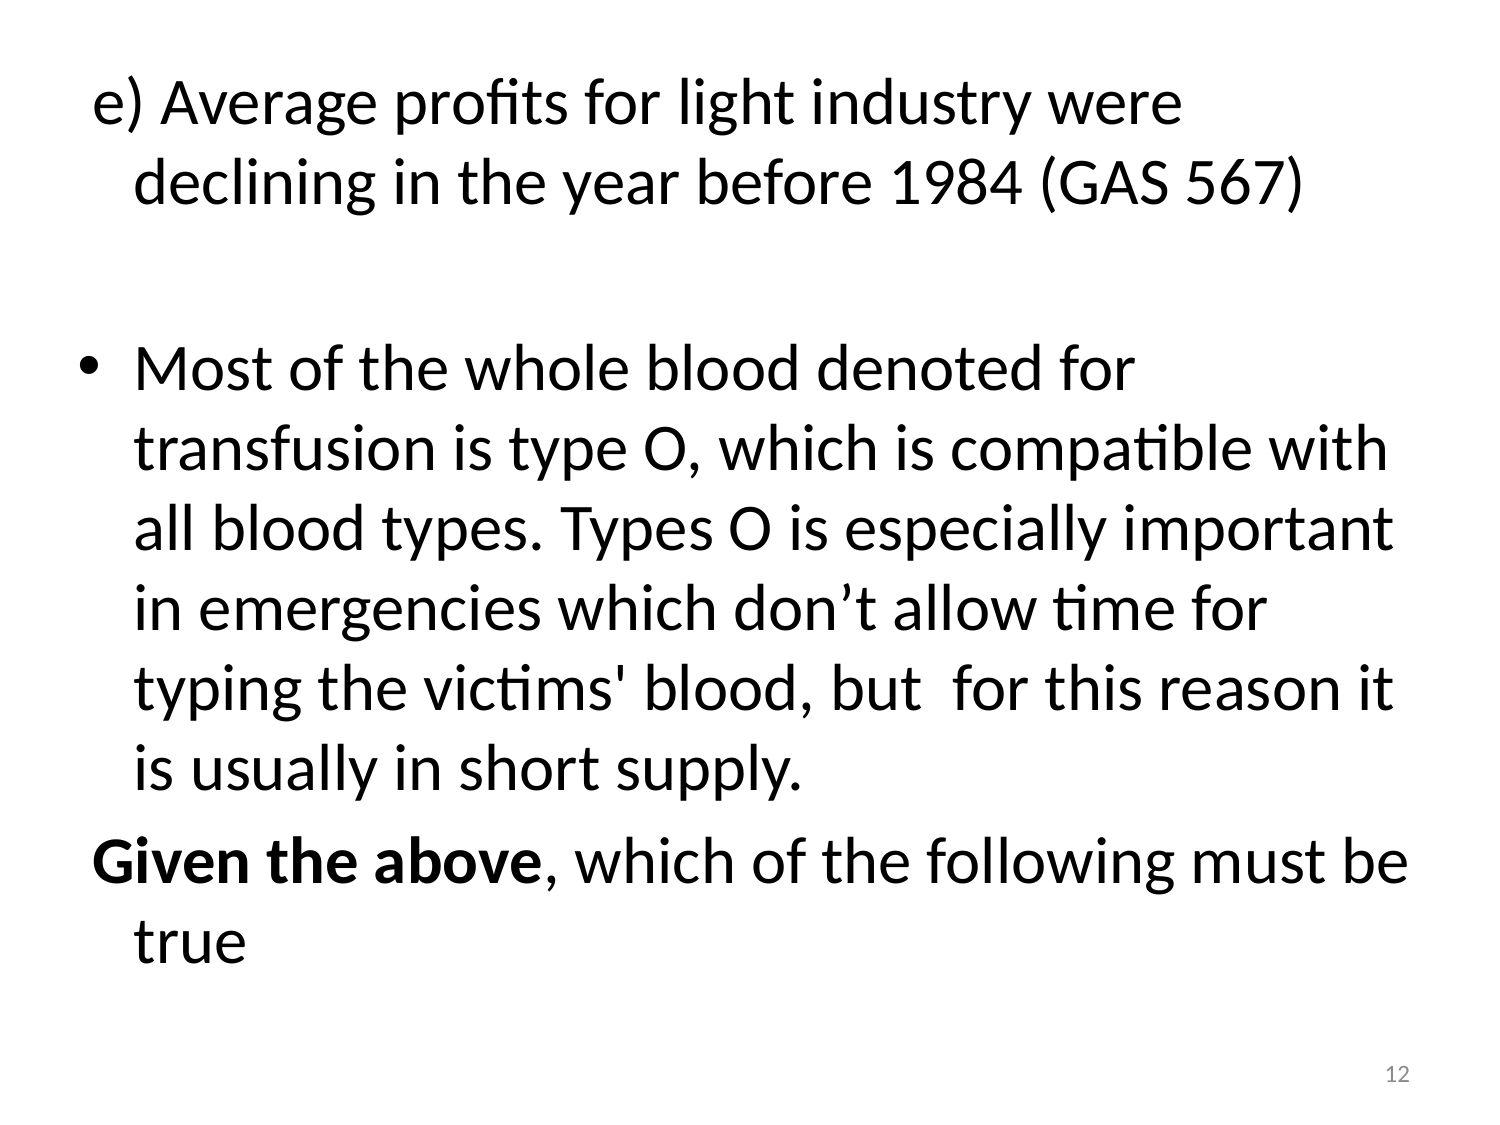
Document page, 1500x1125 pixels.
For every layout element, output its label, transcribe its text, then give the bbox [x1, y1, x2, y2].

slide_number 12 [1074, 1042, 1425, 1103]
list e) Average profits for light industry were declining in the year before 1984 (GAS 567) Most of the whole blood denoted for transfusion is type O, which is compatible with all blood types. Types O is especially important in emergencies which don’t allow time for typing the victims' blood, but for this reason it is usually in short supply. Given the above, which of the following must be true [62, 50, 1450, 1050]
